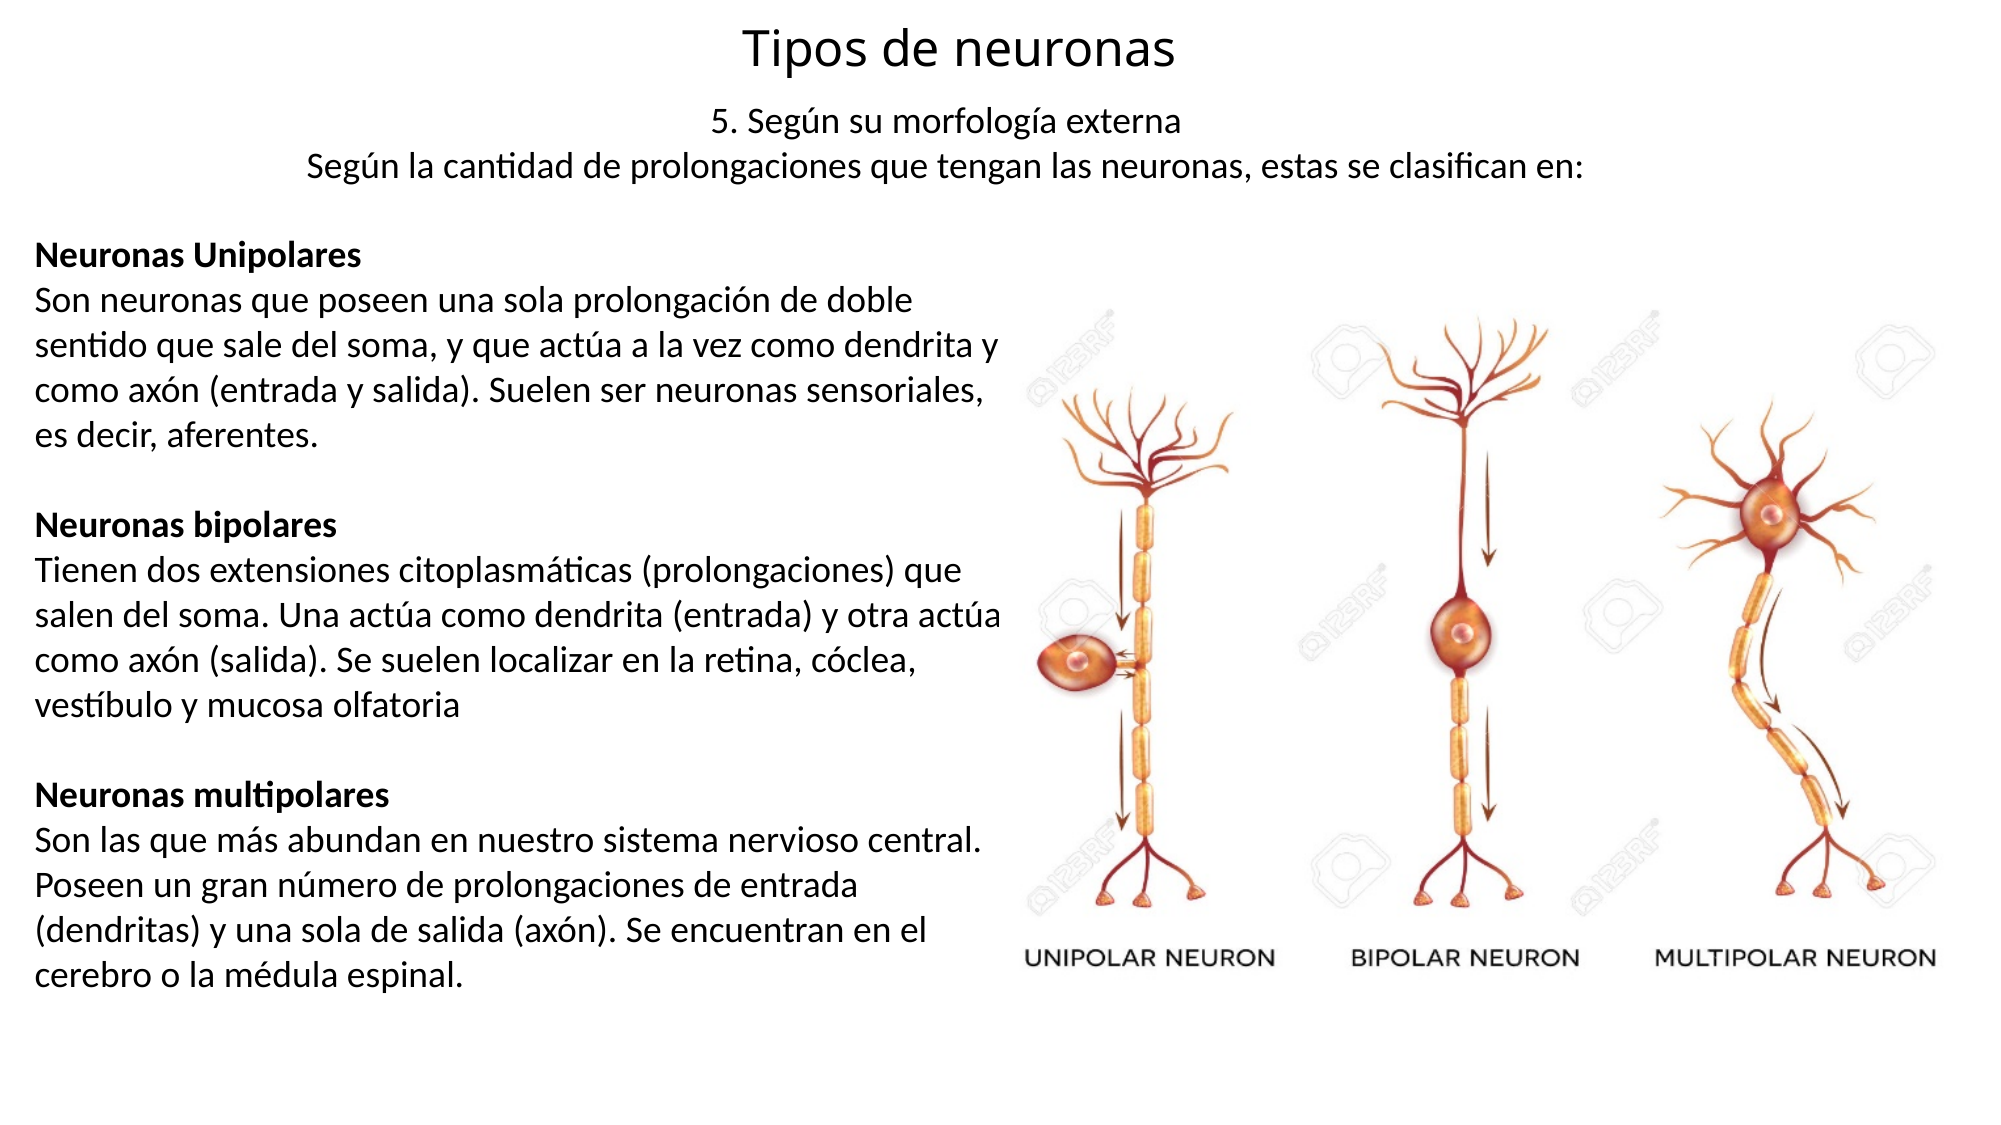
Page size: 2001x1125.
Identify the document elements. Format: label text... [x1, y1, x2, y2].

text_box Tipos de neuronas [727, 9, 1192, 84]
picture [999, 288, 1963, 1037]
text_box Neuronas Unipolares Son neuronas que poseen una sola prolongación de doble sentido que sale del soma, y que actúa a la vez como dendrita y como axón (entrada y salida). Suelen ser neuronas sensoriales, es decir, aferentes. Neuronas bipolares Tienen dos extensiones citoplasmáticas (prolongaciones) que salen del soma. Una actúa como dendrita (entrada) y otra actúa como axón (salida). Se suelen localizar en la retina, cóclea, vestíbulo y mucosa olfatoria Neuronas multipolares Son las que más abundan en nuestro sistema nervioso central. Poseen un gran número de prolongaciones de entrada (dendritas) y una sola de salida (axón). Se encuentran en el cerebro o la médula espinal. [19, 223, 1020, 1003]
text_box 5. Según su morfología externa Según la cantidad de prolongaciones que tengan las neuronas, estas se clasifican en: [291, 88, 1601, 194]
